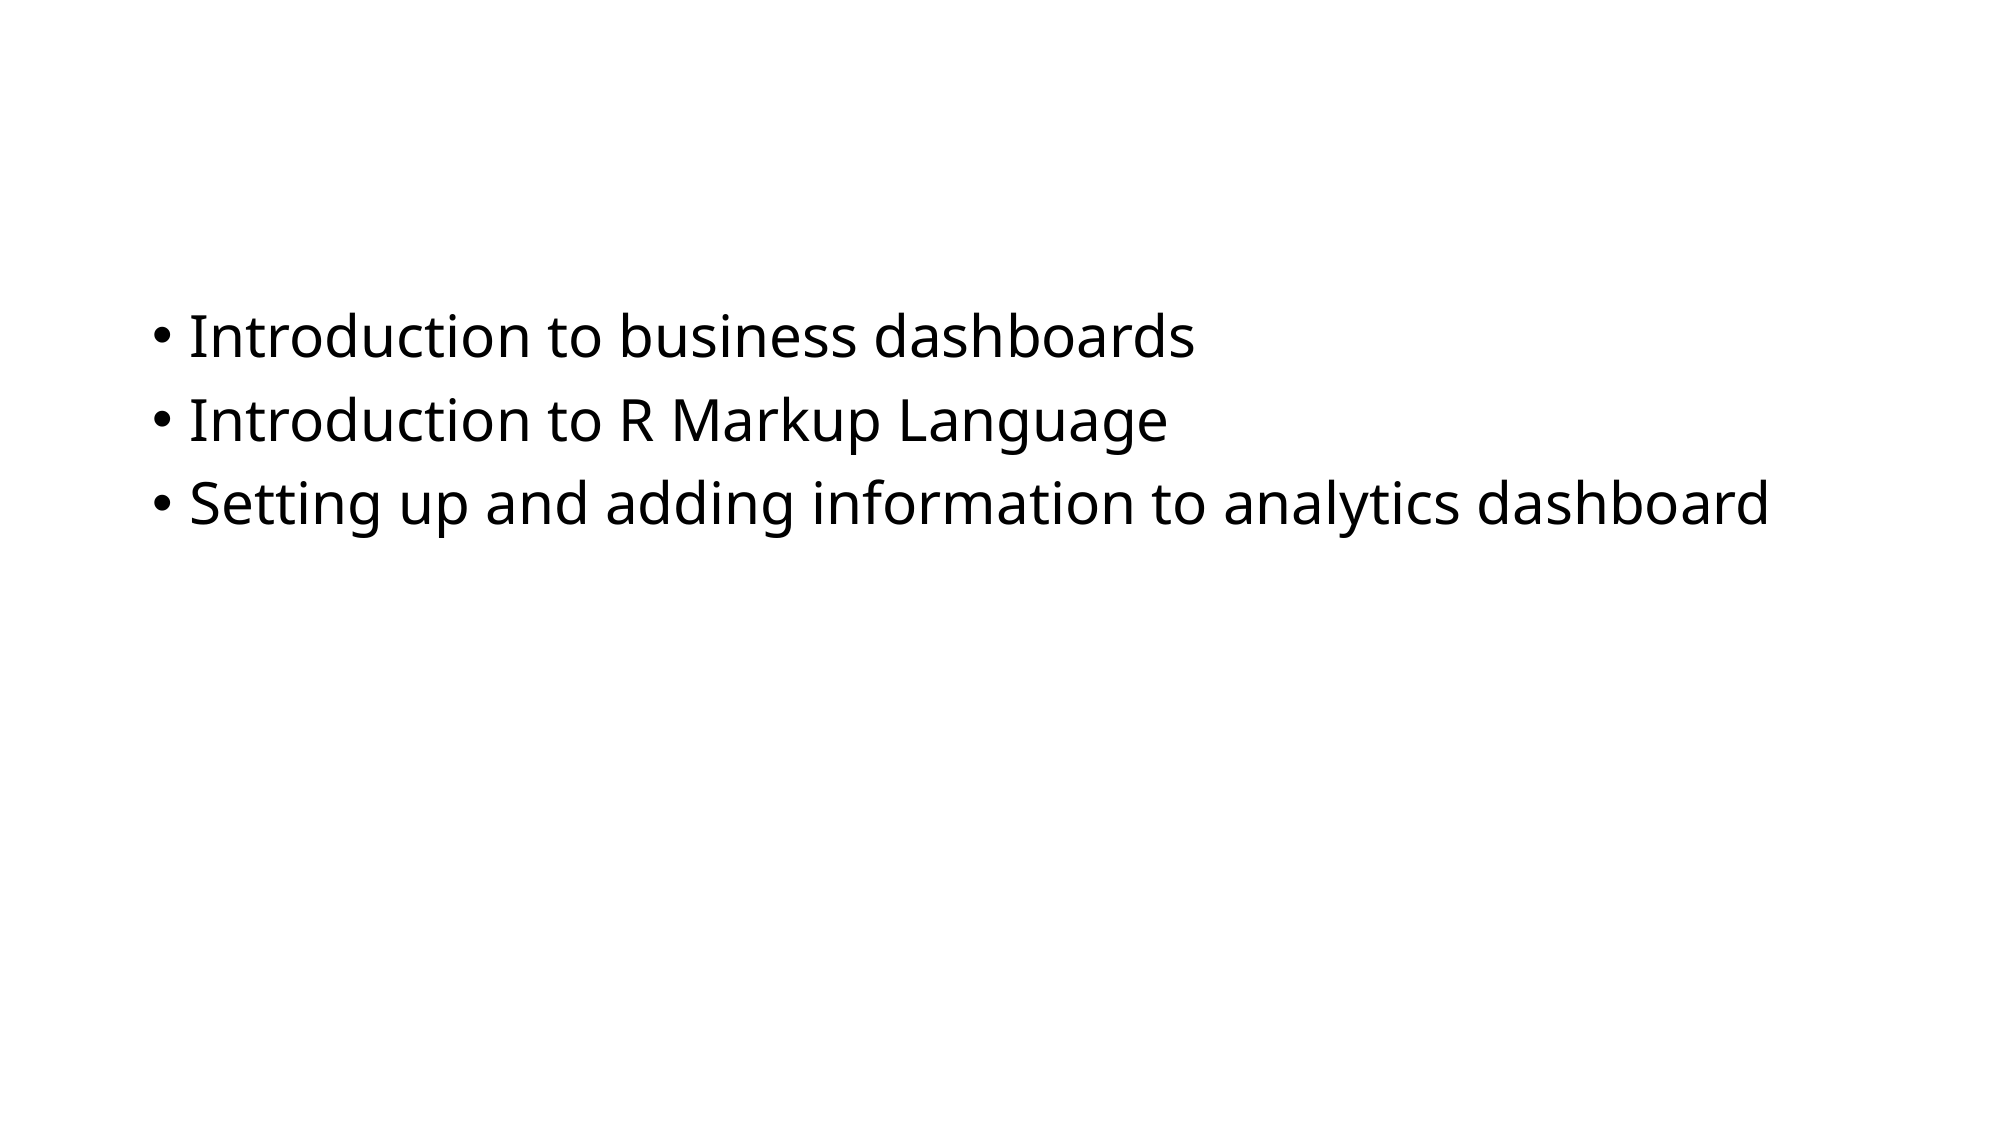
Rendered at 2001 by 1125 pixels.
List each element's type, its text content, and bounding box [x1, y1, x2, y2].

list Introduction to business dashboards Introduction to R Markup Language Setting up and adding information to analytics dashboard [137, 299, 1863, 1014]
